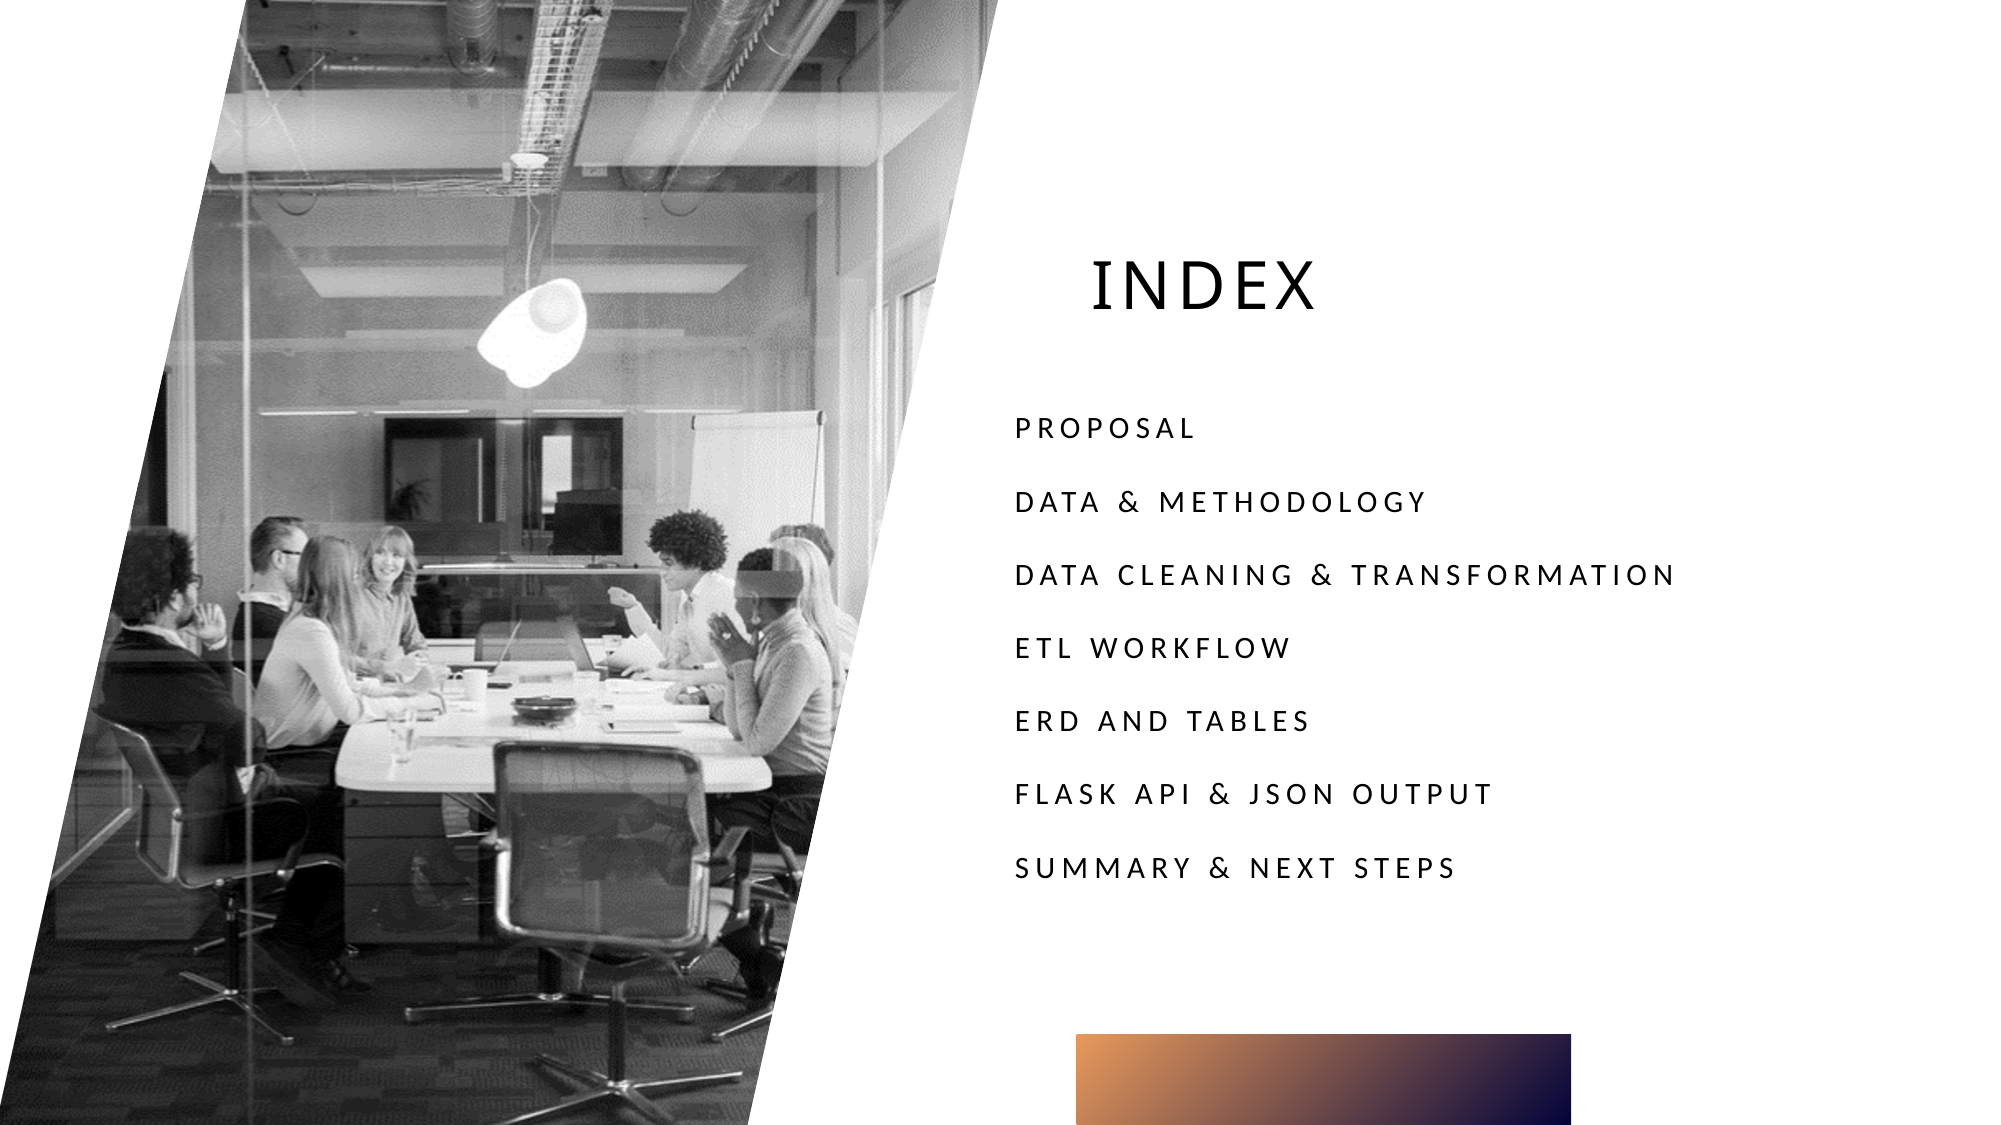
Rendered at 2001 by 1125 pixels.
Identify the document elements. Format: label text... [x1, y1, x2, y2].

title Index [1076, 5, 1871, 332]
list proposal Data & methodology Data cleaning & transformation ETL workflow ERD and tables Flask api & json output Summary & next steps [999, 381, 1870, 896]
picture [0, 0, 999, 1125]
